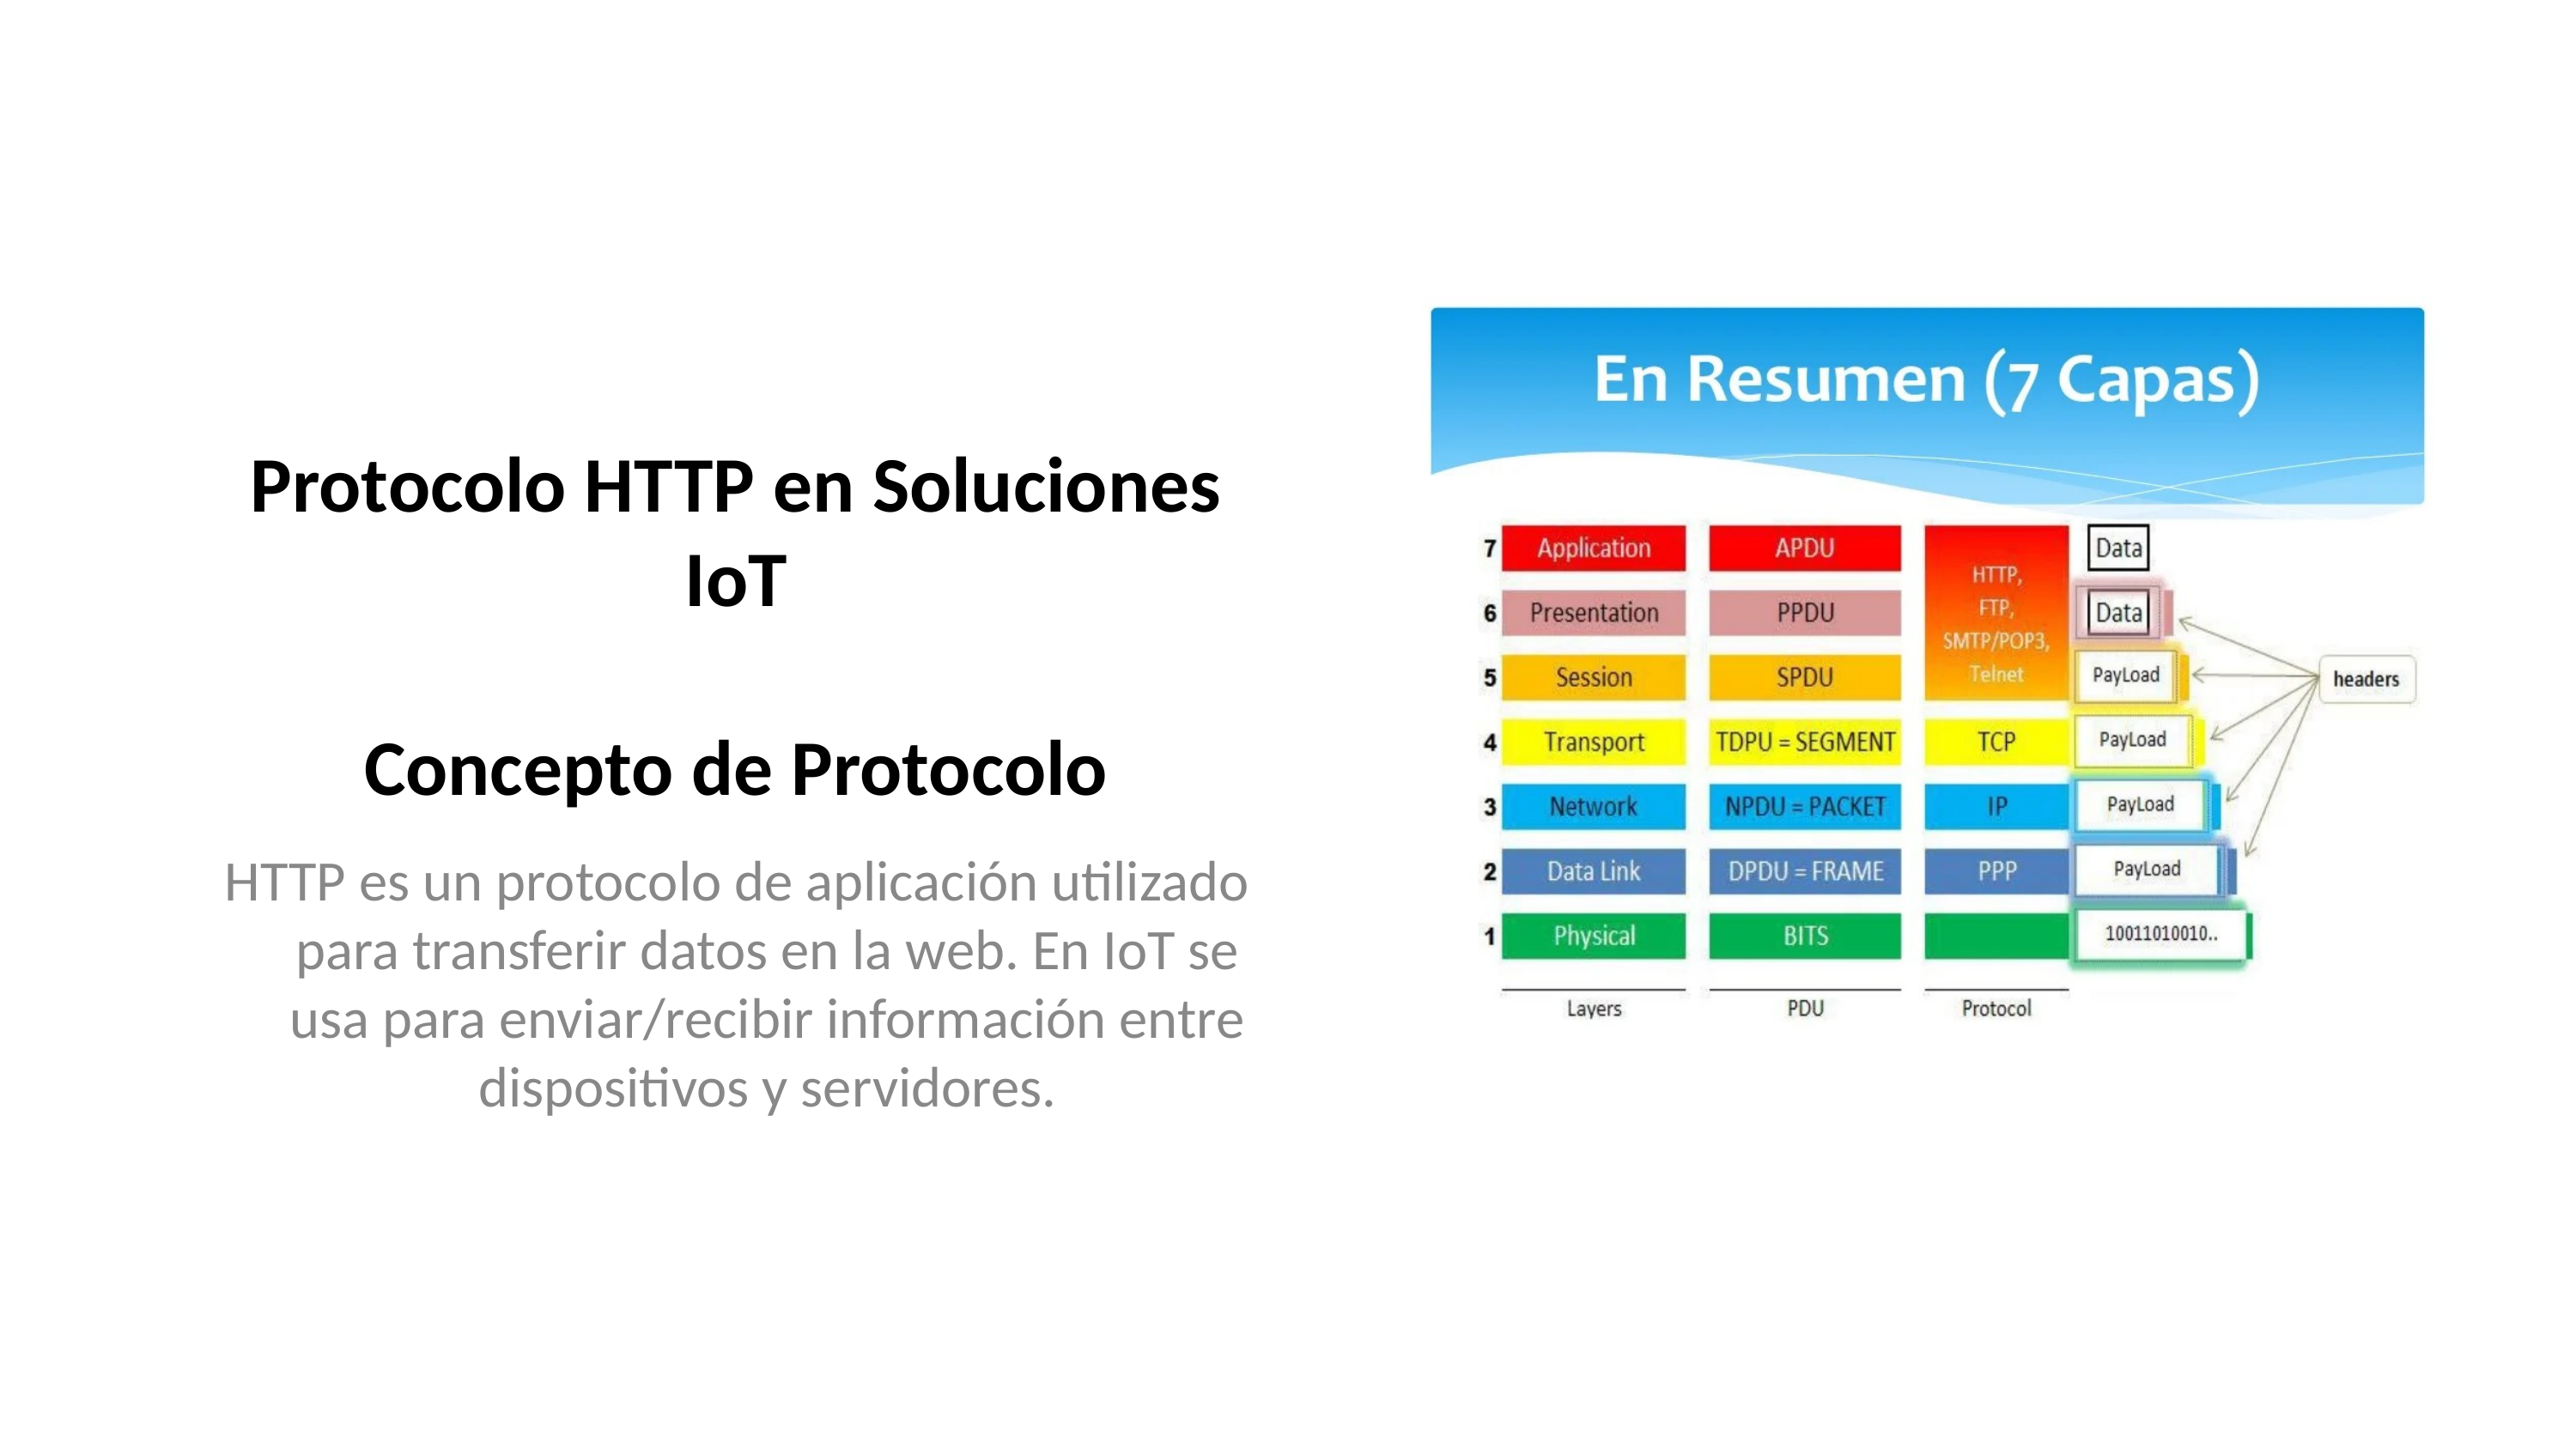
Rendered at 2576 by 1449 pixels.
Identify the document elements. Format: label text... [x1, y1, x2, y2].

picture [1405, 280, 2450, 1088]
title Protocolo HTTP en Soluciones IoT Concepto de Protocolo [185, 168, 1288, 818]
subtitle HTTP es un protocolo de aplicación utilizado para transferir datos en la web. En IoT se usa para enviar/recibir información entre dispositivos y servidores. [184, 837, 1287, 1282]
